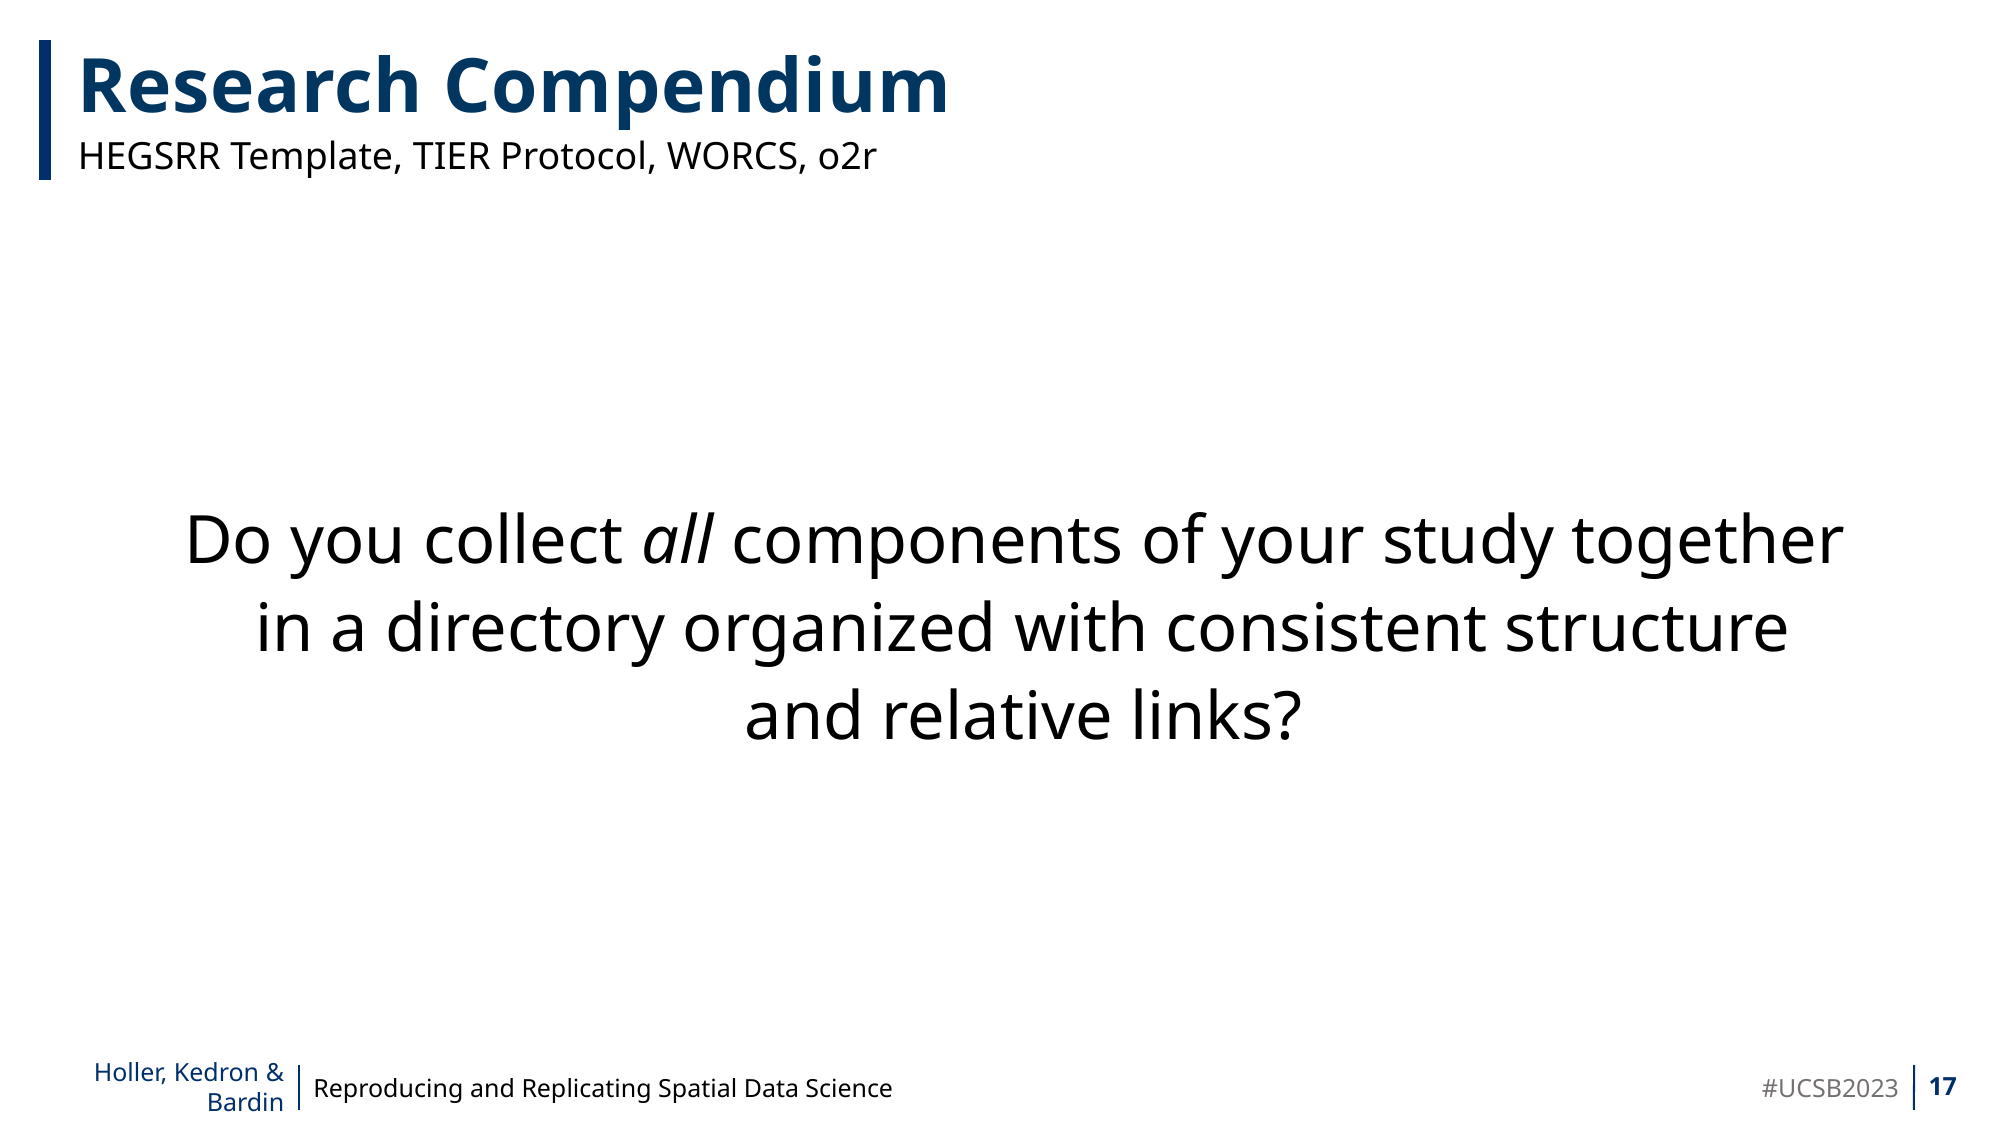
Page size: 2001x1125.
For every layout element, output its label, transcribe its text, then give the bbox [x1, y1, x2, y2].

list Research Compendium [63, 40, 1748, 129]
list HEGSRR Template, TIER Protocol, WORCS, o2r [63, 129, 1748, 188]
list Do you collect all components of your study together in a directory organized with consistent structure and relative links? [63, 226, 1962, 1016]
